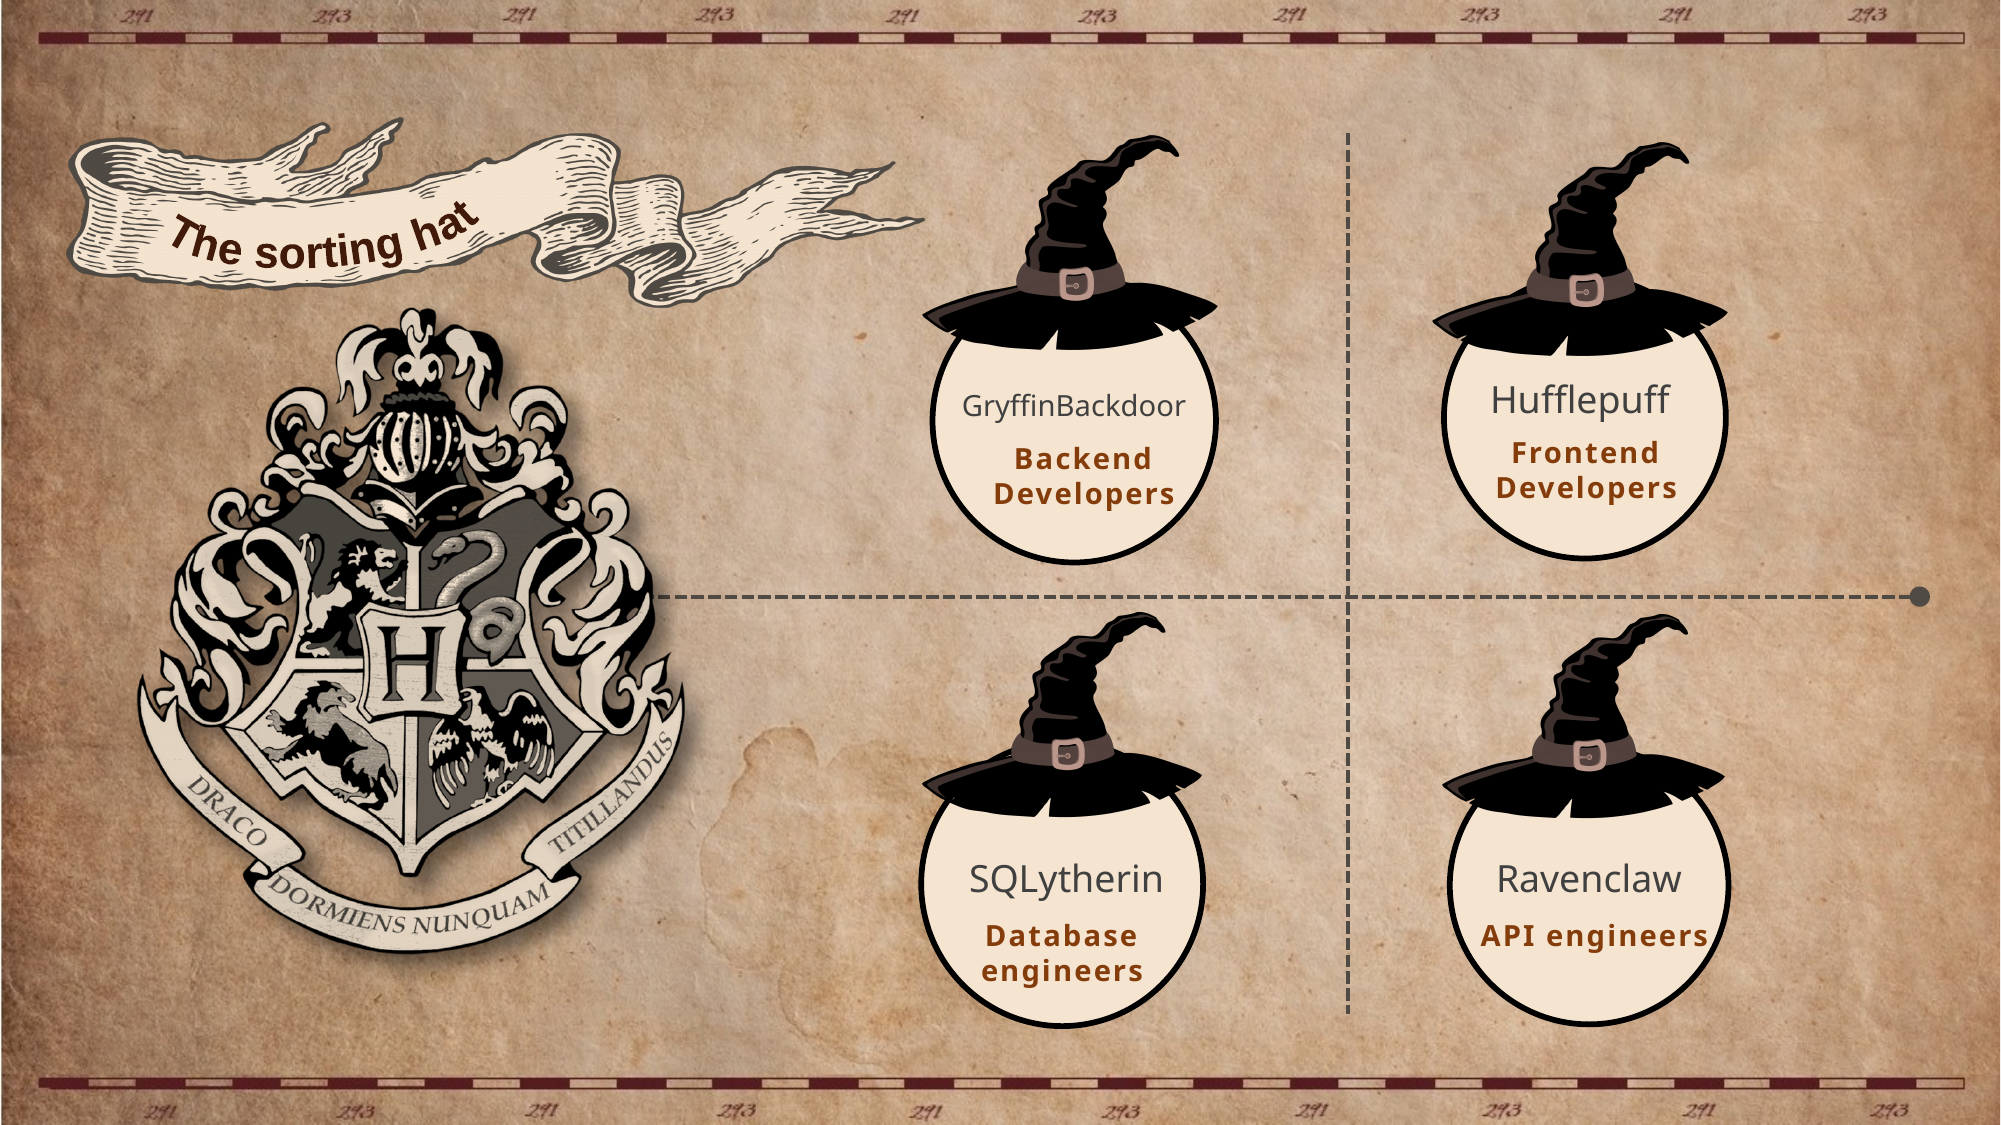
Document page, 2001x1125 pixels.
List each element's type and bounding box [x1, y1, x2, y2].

text_box [1438, 611, 1737, 1025]
text_box [66, 117, 925, 309]
picture [0, 0, 2001, 1125]
text_box [695, 586, 1930, 607]
text_box [897, 132, 1251, 563]
text_box [1403, 139, 1757, 559]
text_box [918, 609, 1206, 1027]
